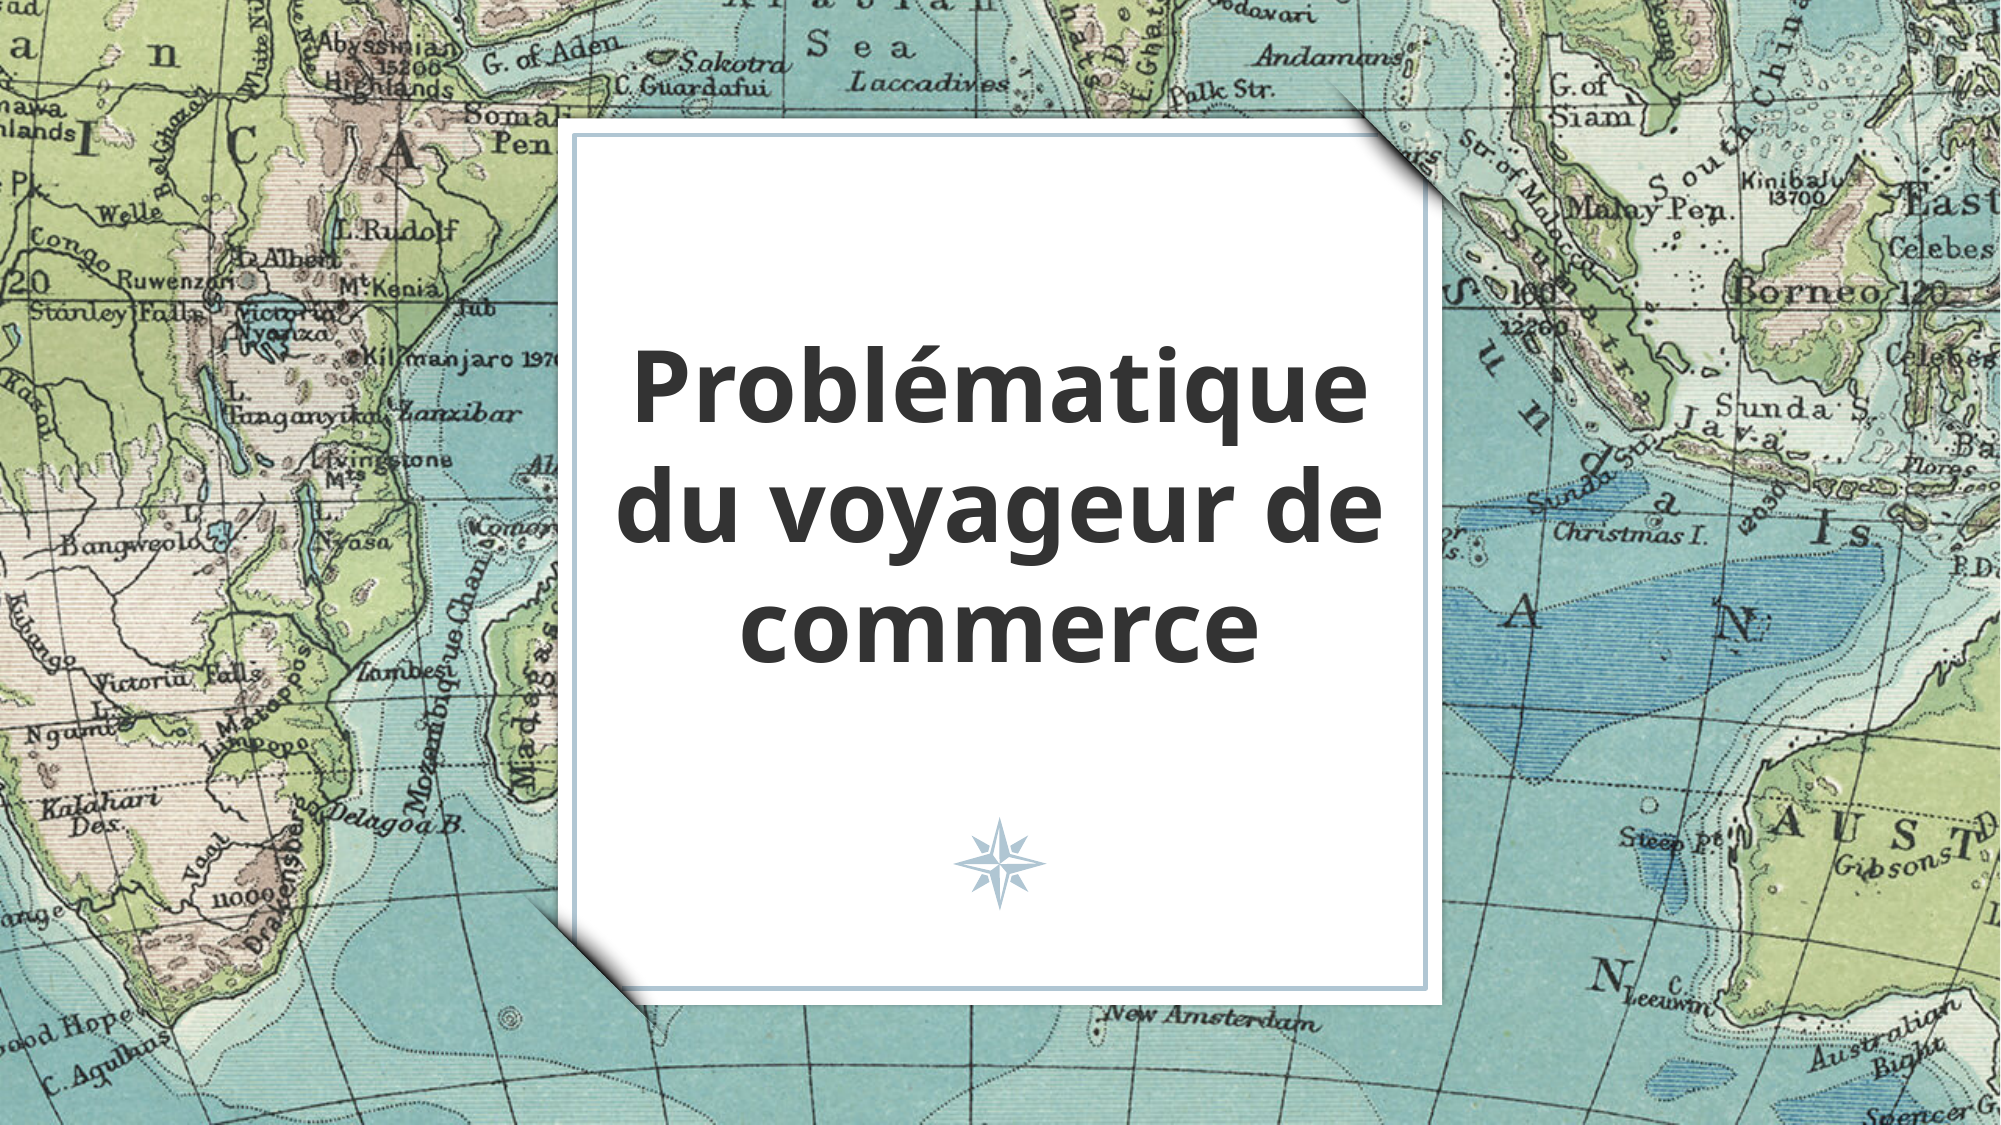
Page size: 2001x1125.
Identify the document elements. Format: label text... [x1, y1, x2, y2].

picture [0, 0, 2001, 1125]
title Problématique du voyageur de commerce [609, 435, 1391, 690]
